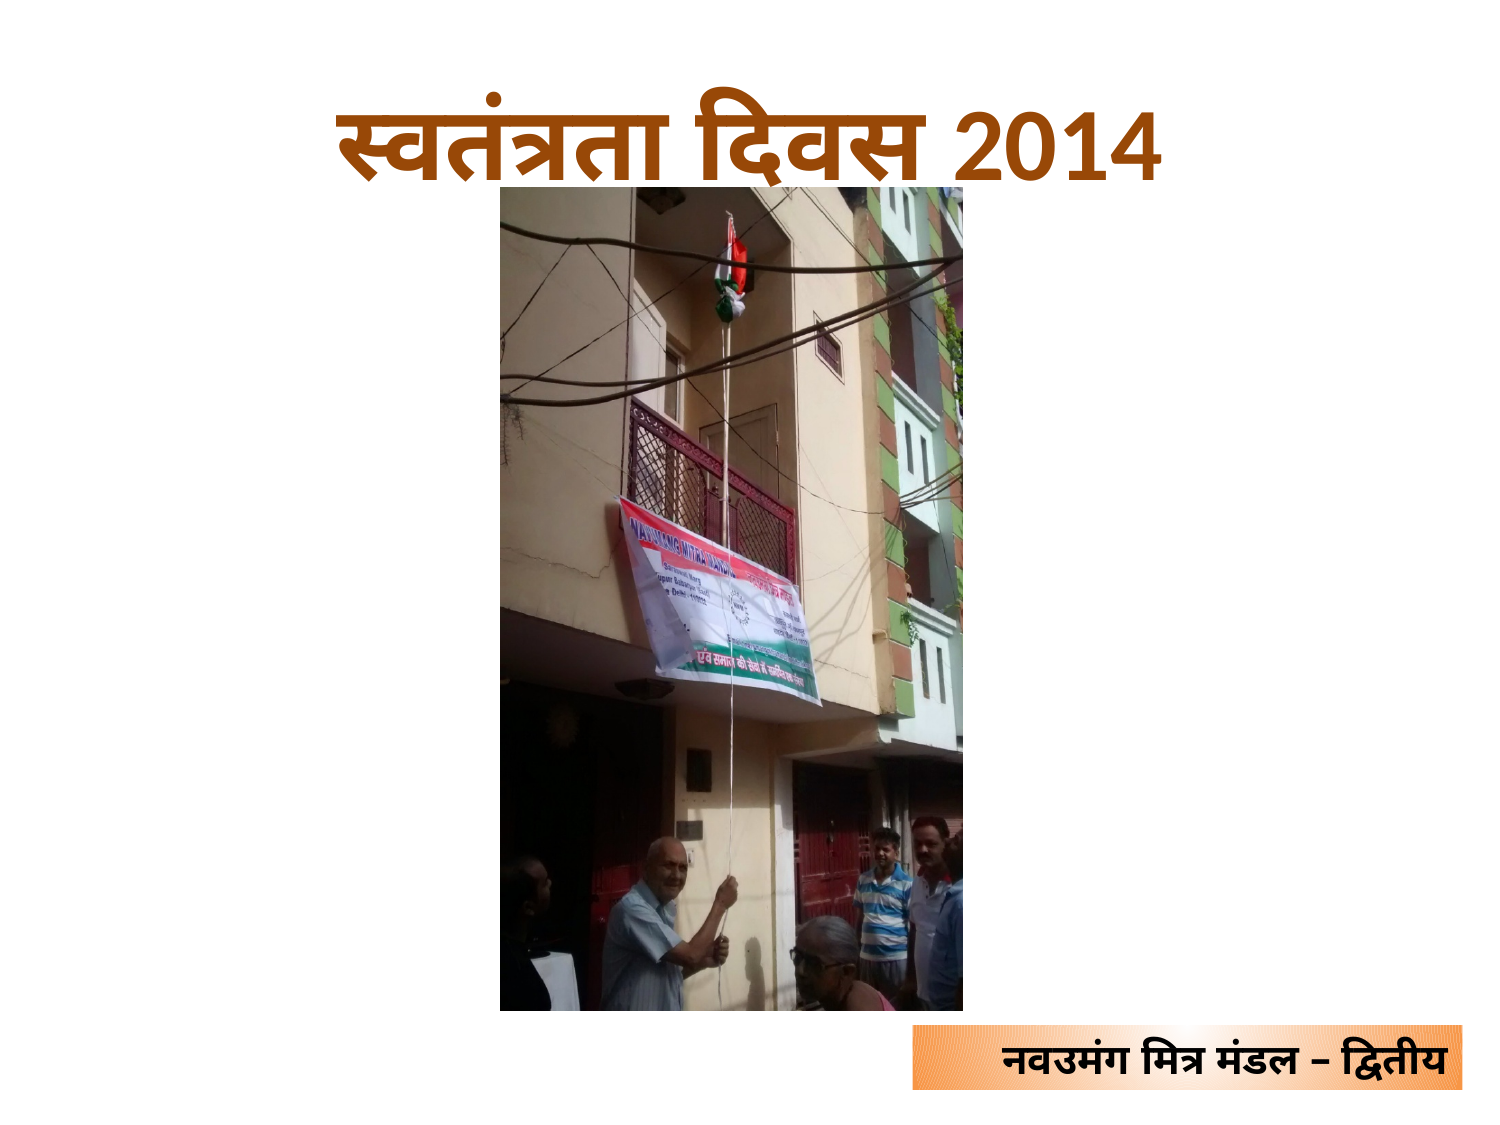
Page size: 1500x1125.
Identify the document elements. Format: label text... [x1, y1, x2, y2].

title स्वतंत्रता दिवस 2014 [75, 45, 1425, 233]
text_box नवउमंग मित्र मंडल – द्वितीय [912, 1025, 1463, 1090]
picture [499, 187, 963, 1011]
